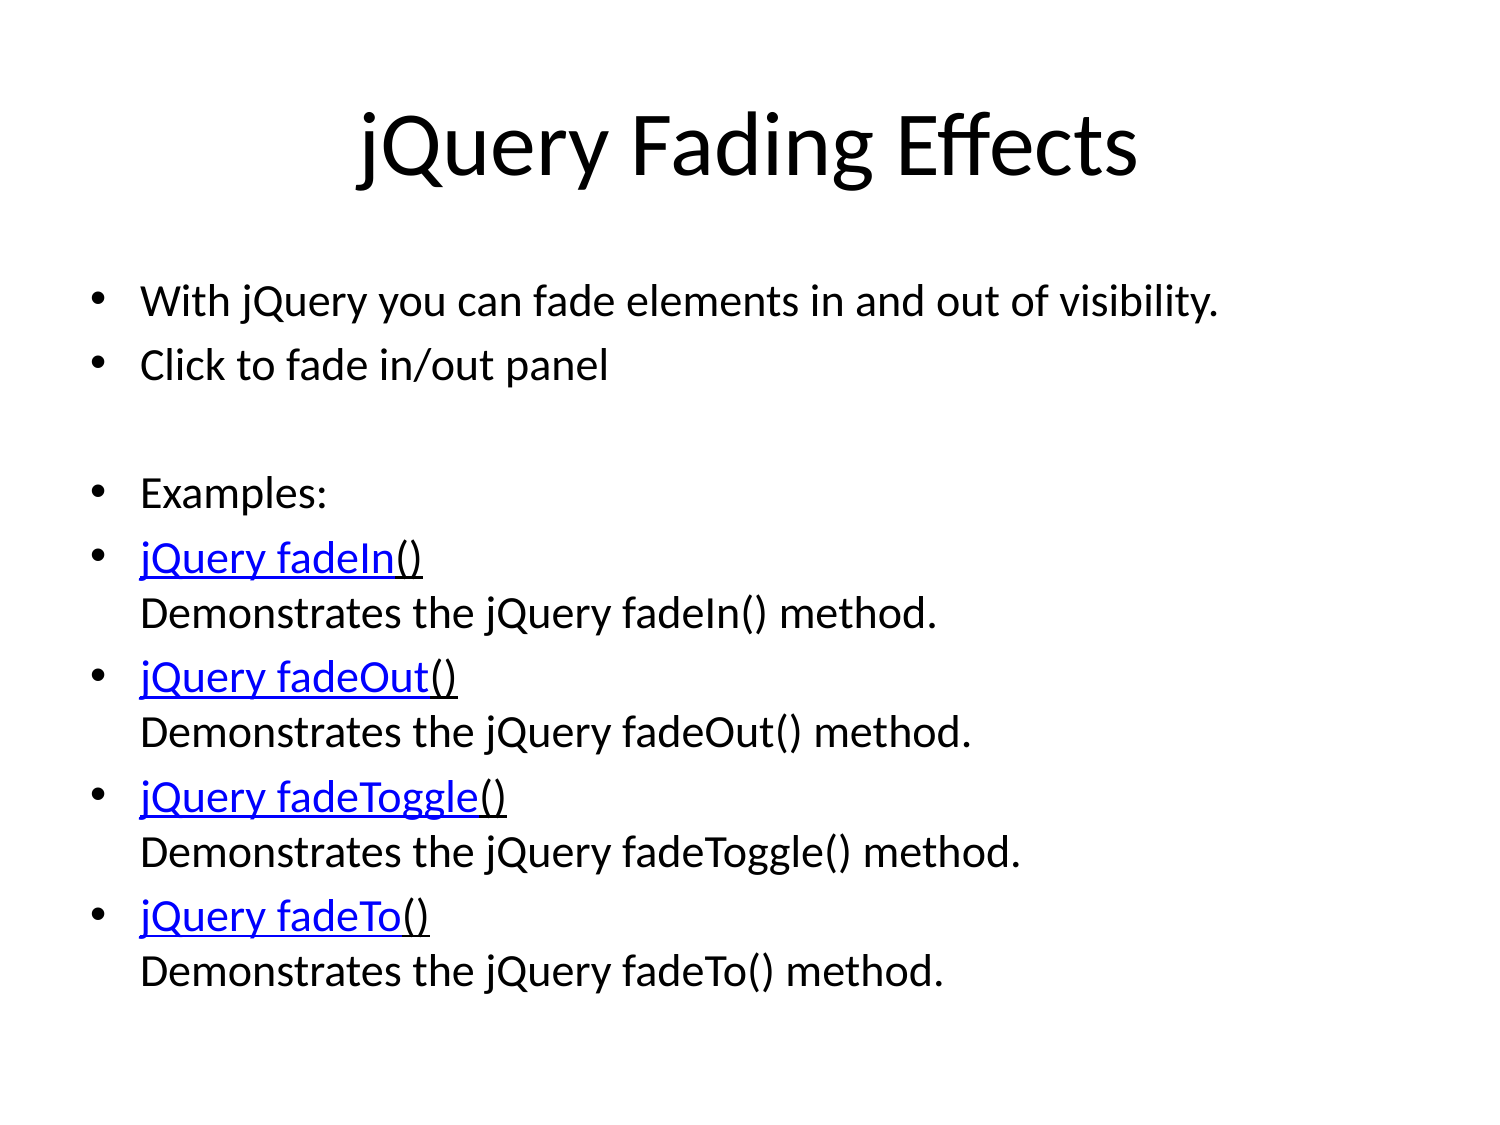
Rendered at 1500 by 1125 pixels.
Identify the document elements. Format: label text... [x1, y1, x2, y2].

list With jQuery you can fade elements in and out of visibility. Click to fade in/out panel Examples: jQuery fadeIn() Demonstrates the jQuery fadeIn() method. jQuery fadeOut() Demonstrates the jQuery fadeOut() method. jQuery fadeToggle() Demonstrates the jQuery fadeToggle() method. jQuery fadeTo() Demonstrates the jQuery fadeTo() method. [75, 262, 1425, 1005]
title jQuery Fading Effects [75, 45, 1425, 233]
